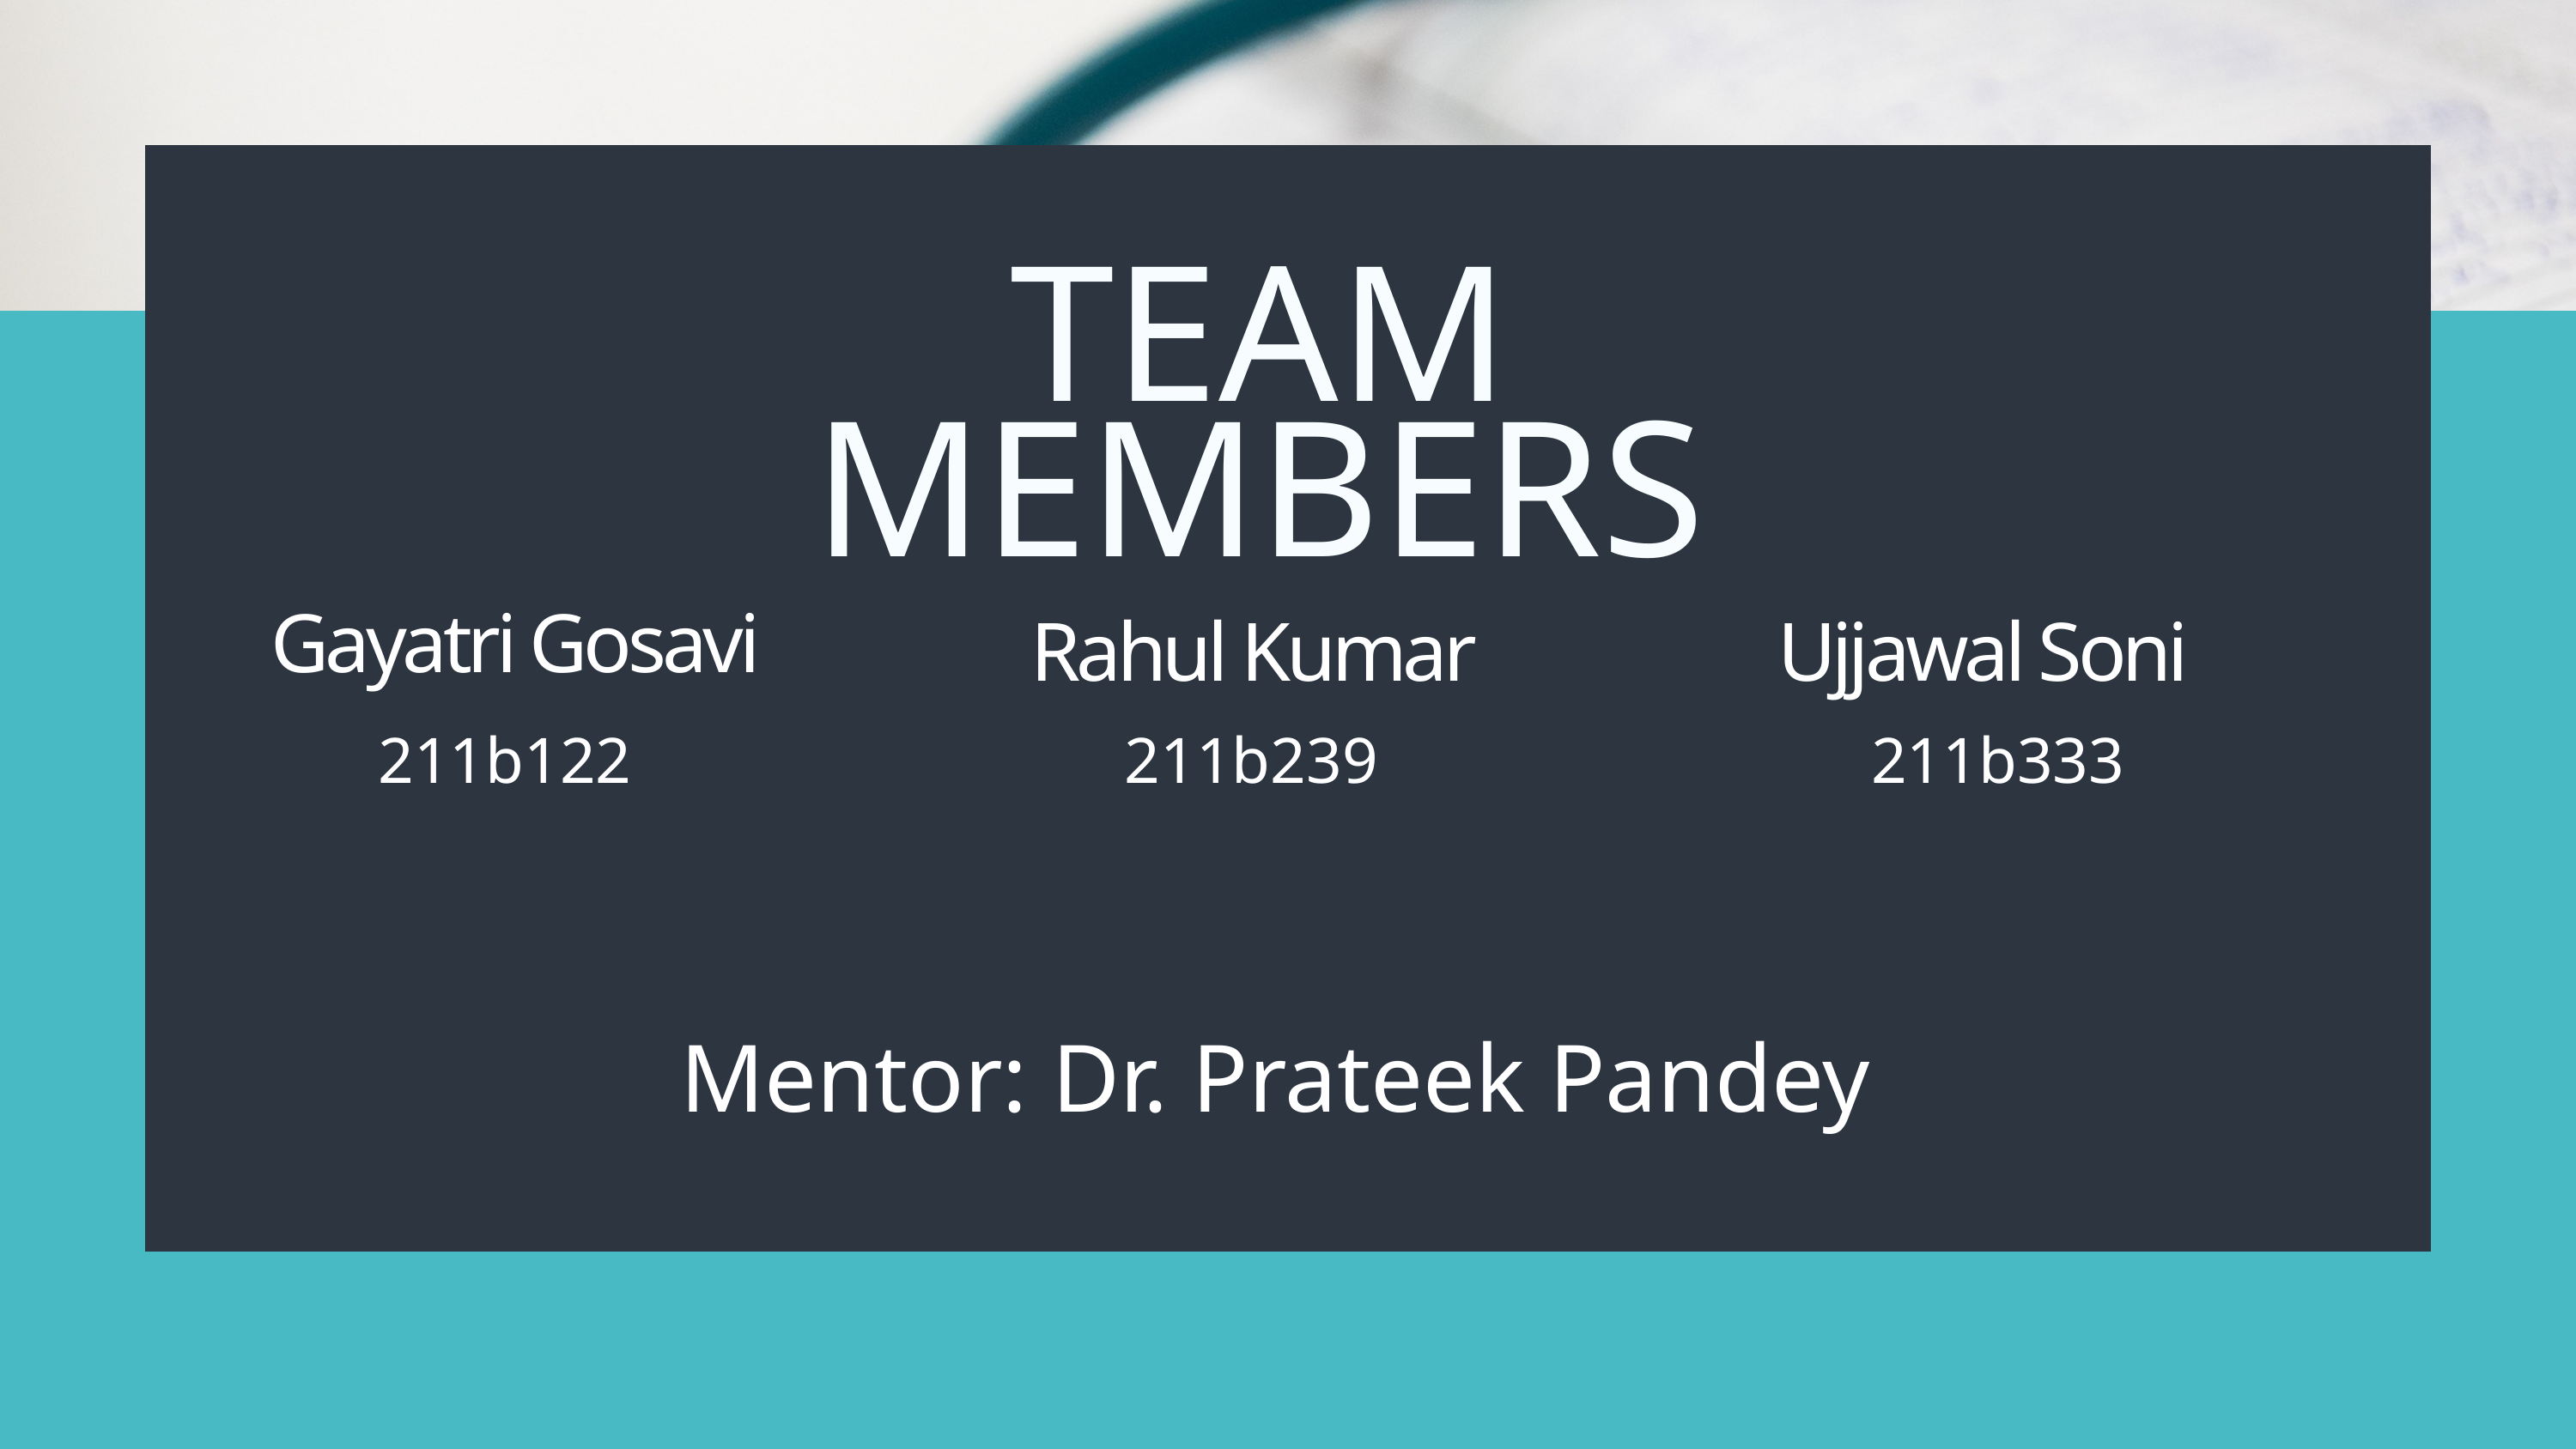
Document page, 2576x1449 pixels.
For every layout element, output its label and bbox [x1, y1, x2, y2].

text_box [0, 310, 2576, 1449]
text_box [0, 0, 2576, 307]
text_box [144, 144, 2432, 1252]
